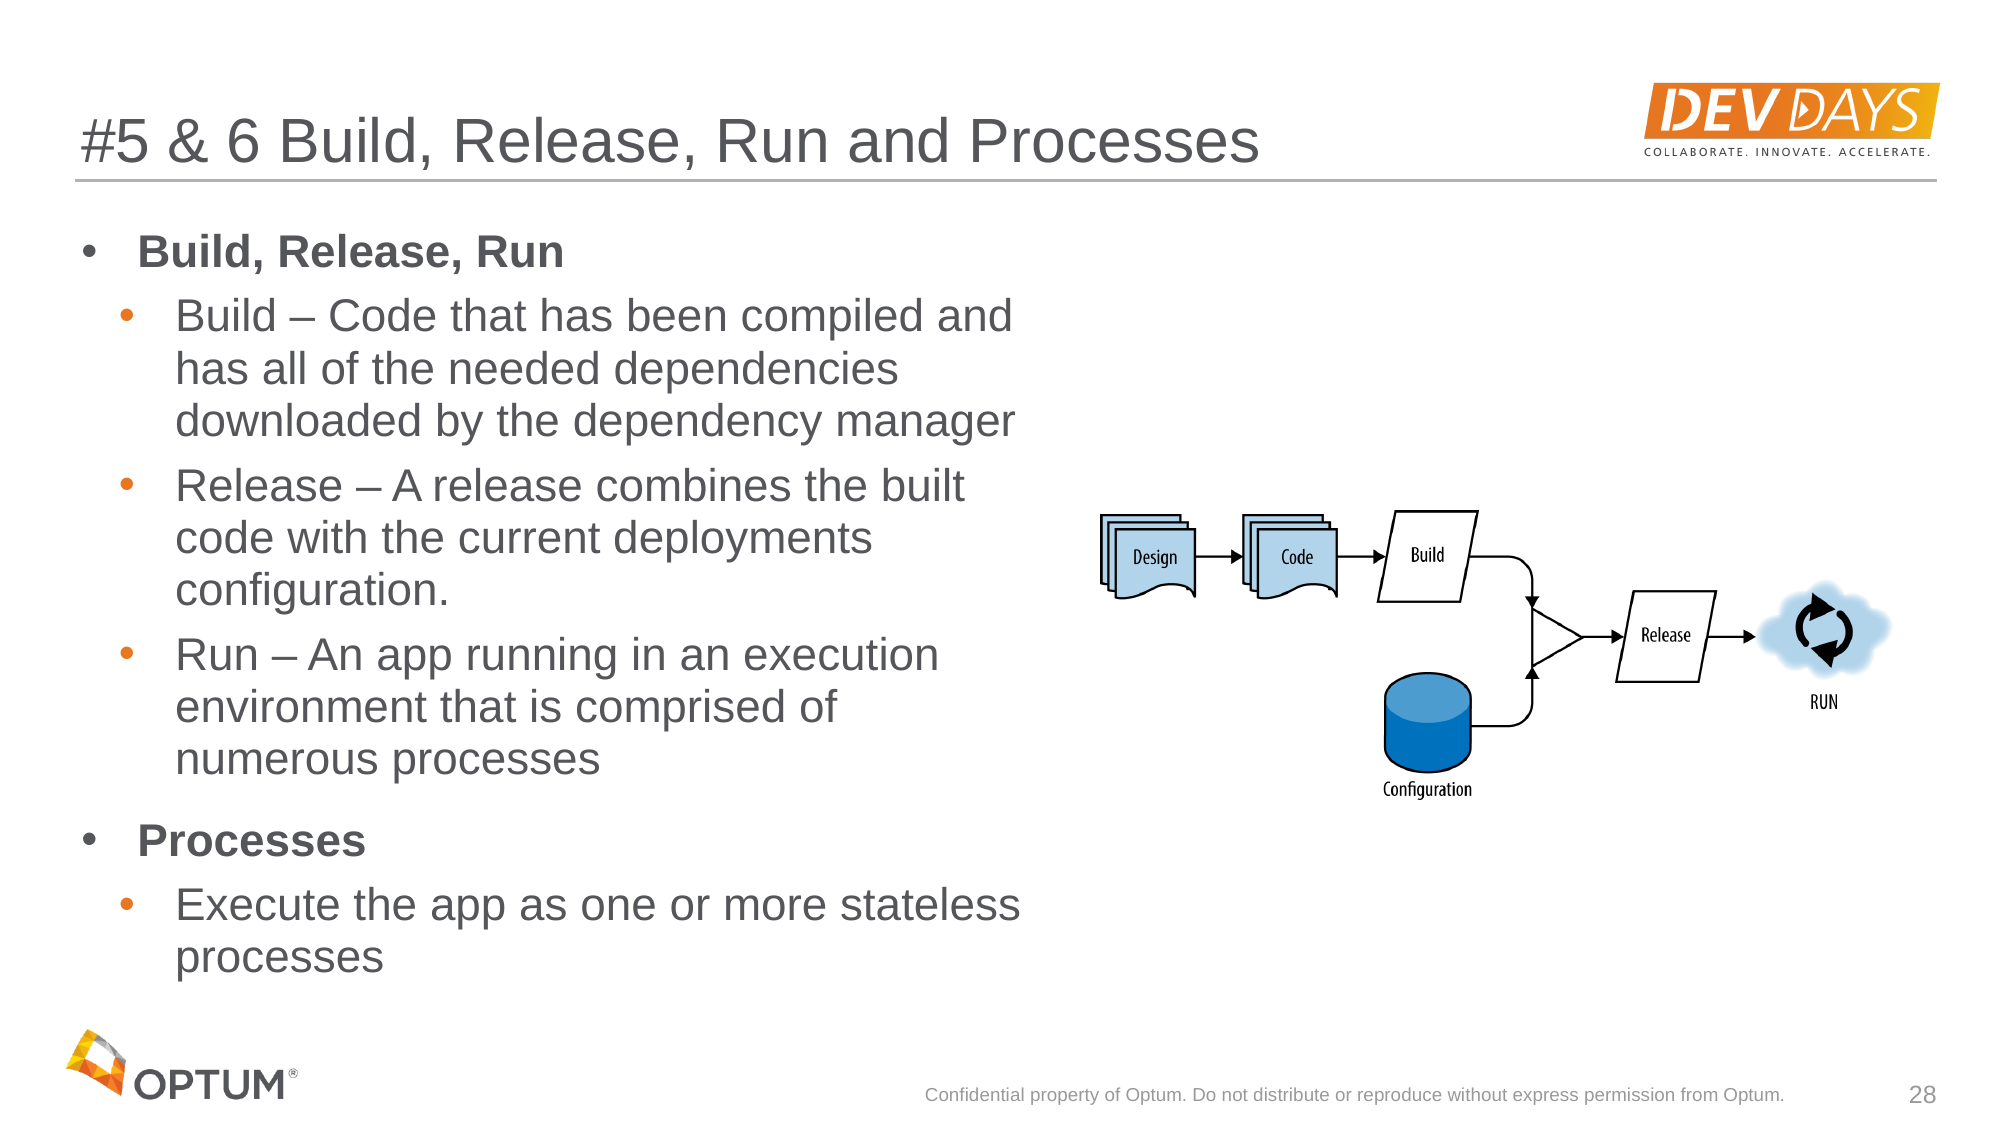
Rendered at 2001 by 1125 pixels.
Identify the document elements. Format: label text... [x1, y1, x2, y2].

footer Confidential property of Optum. Do not distribute or reproduce without express permission from Optum. [868, 1064, 1841, 1124]
picture [1100, 510, 1893, 801]
title #5 & 6 Build, Release, Run and Processes [81, 0, 1416, 177]
list Build, Release, Run Build – Code that has been compiled and has all of the needed dependencies downloaded by the dependency manager Release – A release combines the built code with the current deployments configuration. Run – An app running in an execution environment that is comprised of numerous processes Processes Execute the app as one or more stateless processes [81, 225, 1052, 647]
picture [64, 1027, 299, 1101]
slide_number 28 [1847, 1064, 1937, 1124]
